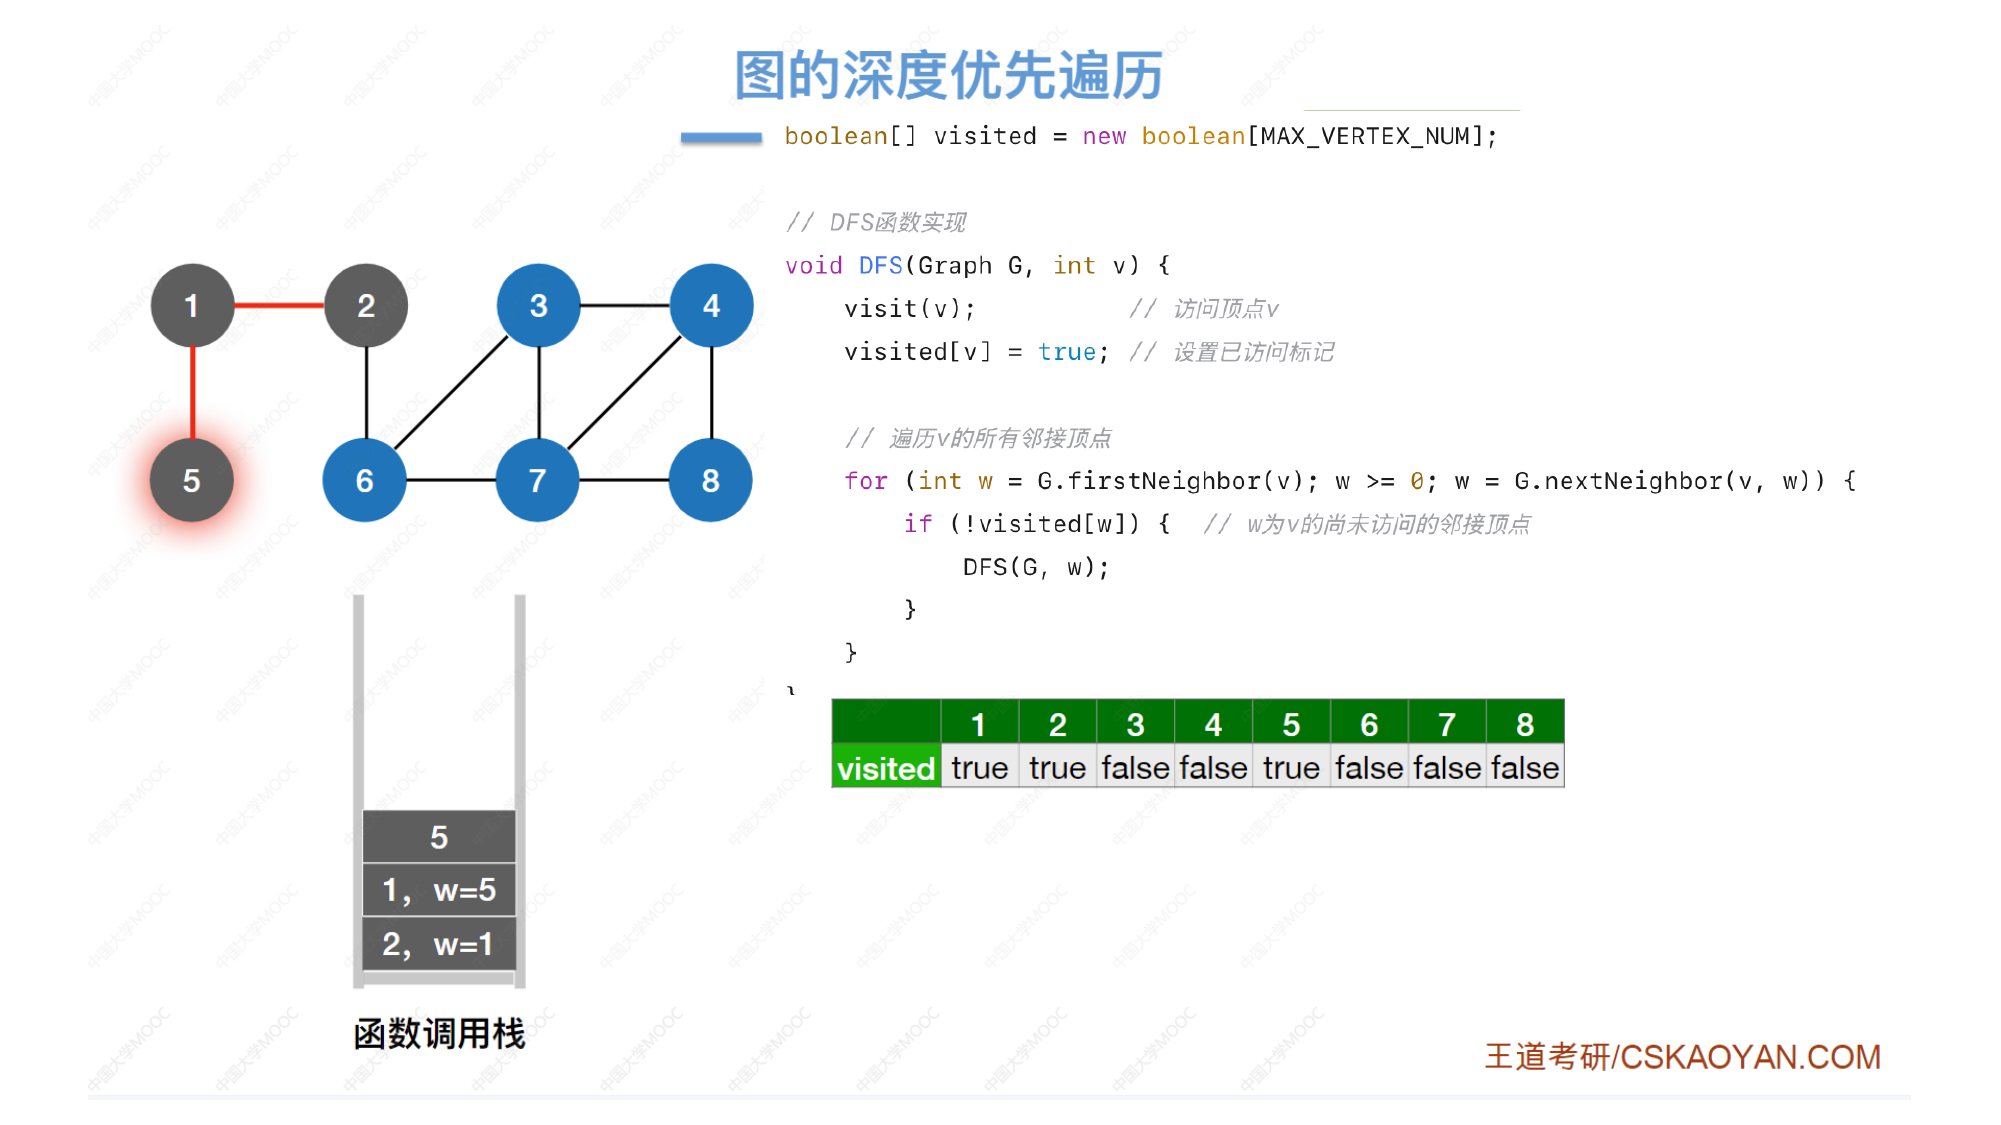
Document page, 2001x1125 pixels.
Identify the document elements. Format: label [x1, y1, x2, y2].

picture [88, 24, 1912, 1101]
